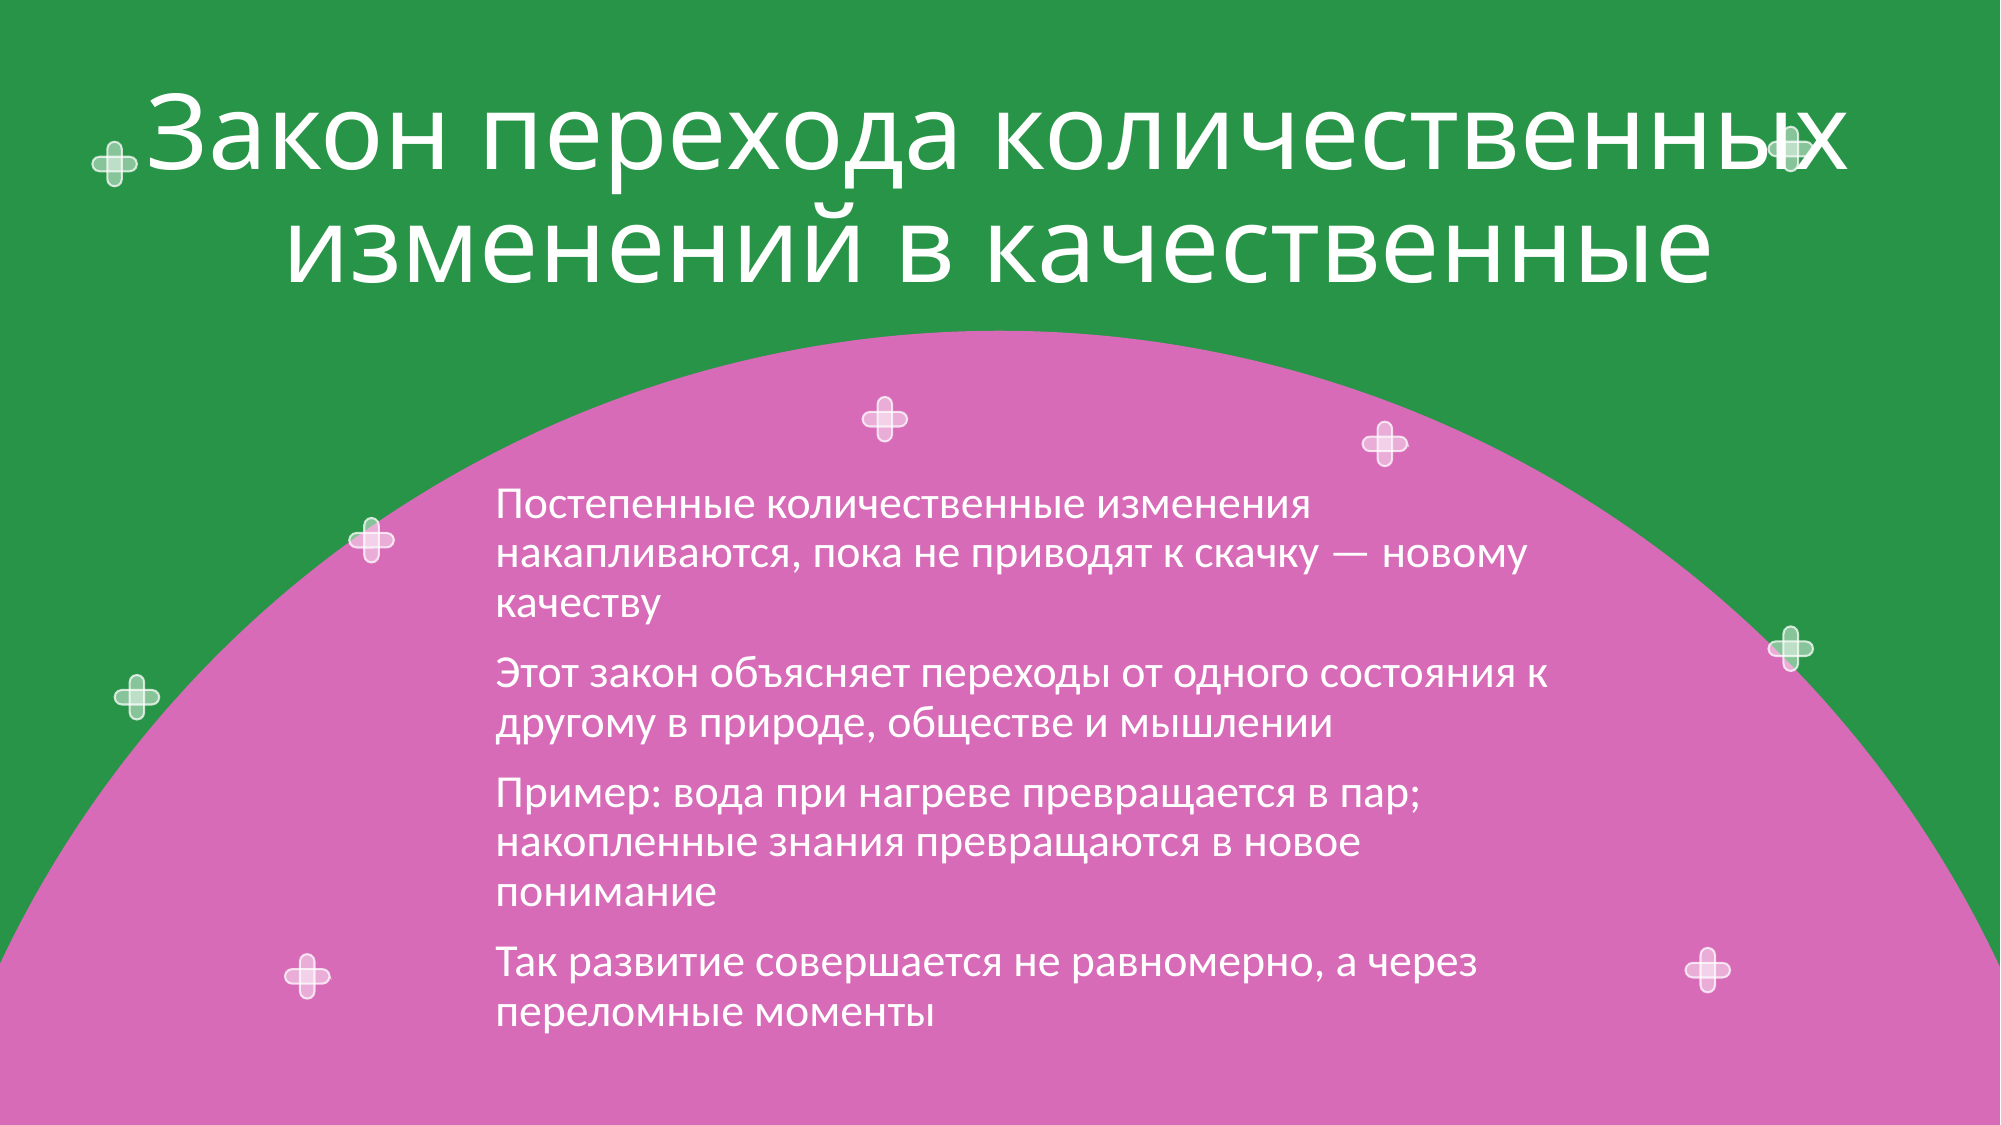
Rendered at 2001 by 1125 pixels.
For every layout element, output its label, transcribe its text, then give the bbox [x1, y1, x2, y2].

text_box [1768, 126, 1814, 172]
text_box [862, 396, 908, 442]
subtitle Постепенные количественные изменения накапливаются, пока не приводят к скачку — новому качеству Этот закон объясняет переходы от одного состояния к другому в природе, обществе и мышлении Пример: вода при нагреве превращается в пар; накопленные знания превращаются в новое понимание Так развитие совершается не равномерно, а через переломные моменты [480, 471, 1607, 1064]
title Закон перехода количественных изменений в качественные [114, 39, 1884, 313]
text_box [349, 517, 394, 563]
text_box [0, 477, 2000, 1125]
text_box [1768, 626, 1814, 671]
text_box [114, 674, 160, 720]
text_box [1685, 947, 1731, 993]
text_box [492, 345, 1507, 471]
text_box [1362, 421, 1408, 467]
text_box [284, 954, 330, 999]
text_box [92, 141, 137, 187]
